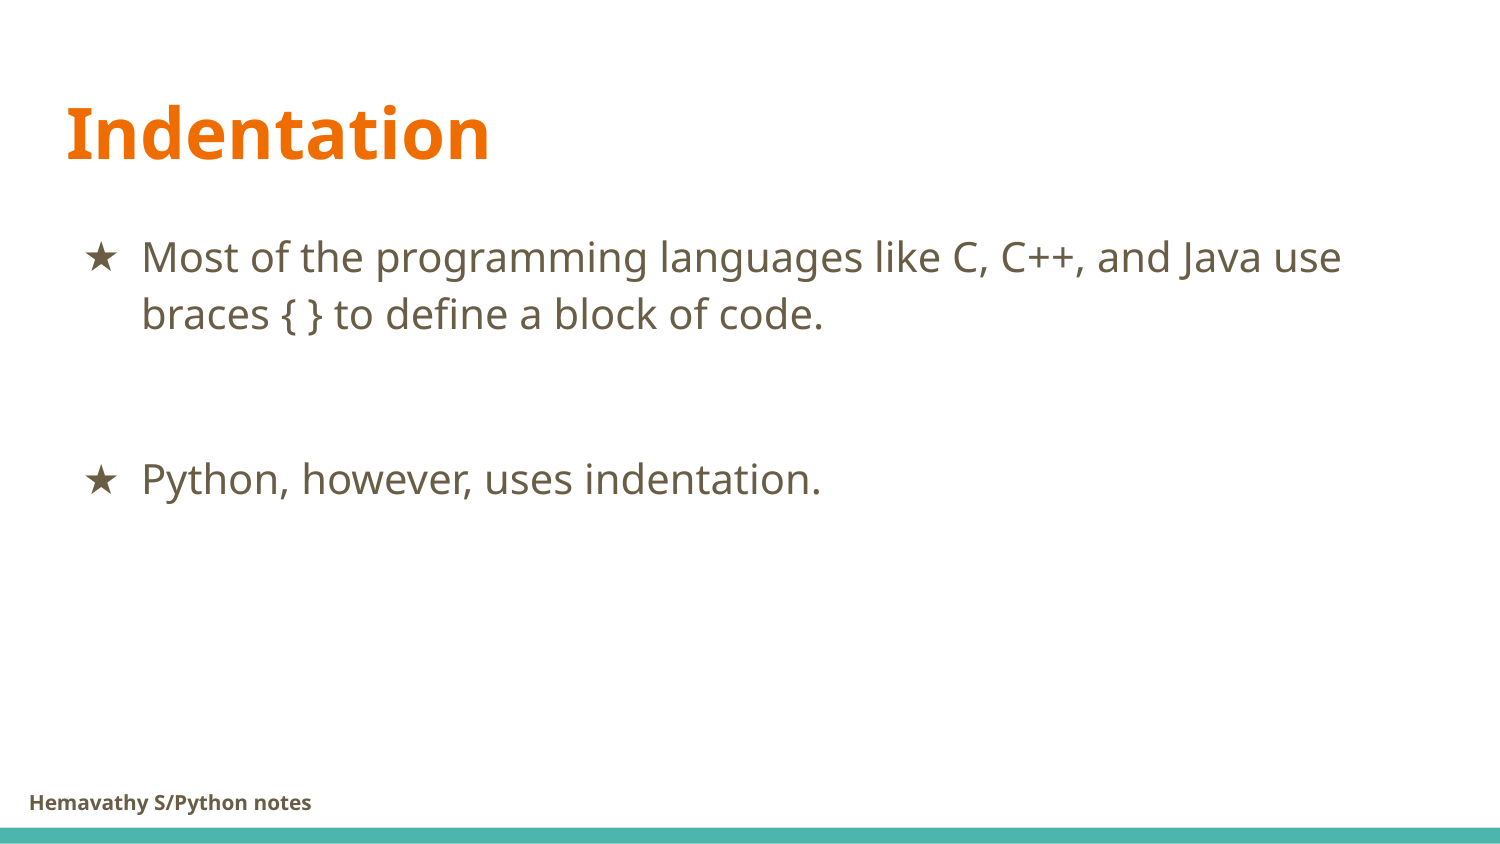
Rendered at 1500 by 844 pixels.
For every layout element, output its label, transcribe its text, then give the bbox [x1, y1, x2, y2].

title Indentation [51, 72, 1449, 189]
list Most of the programming languages like C, C++, and Java use braces { } to define a block of code. Python, however, uses indentation. [51, 207, 1449, 750]
